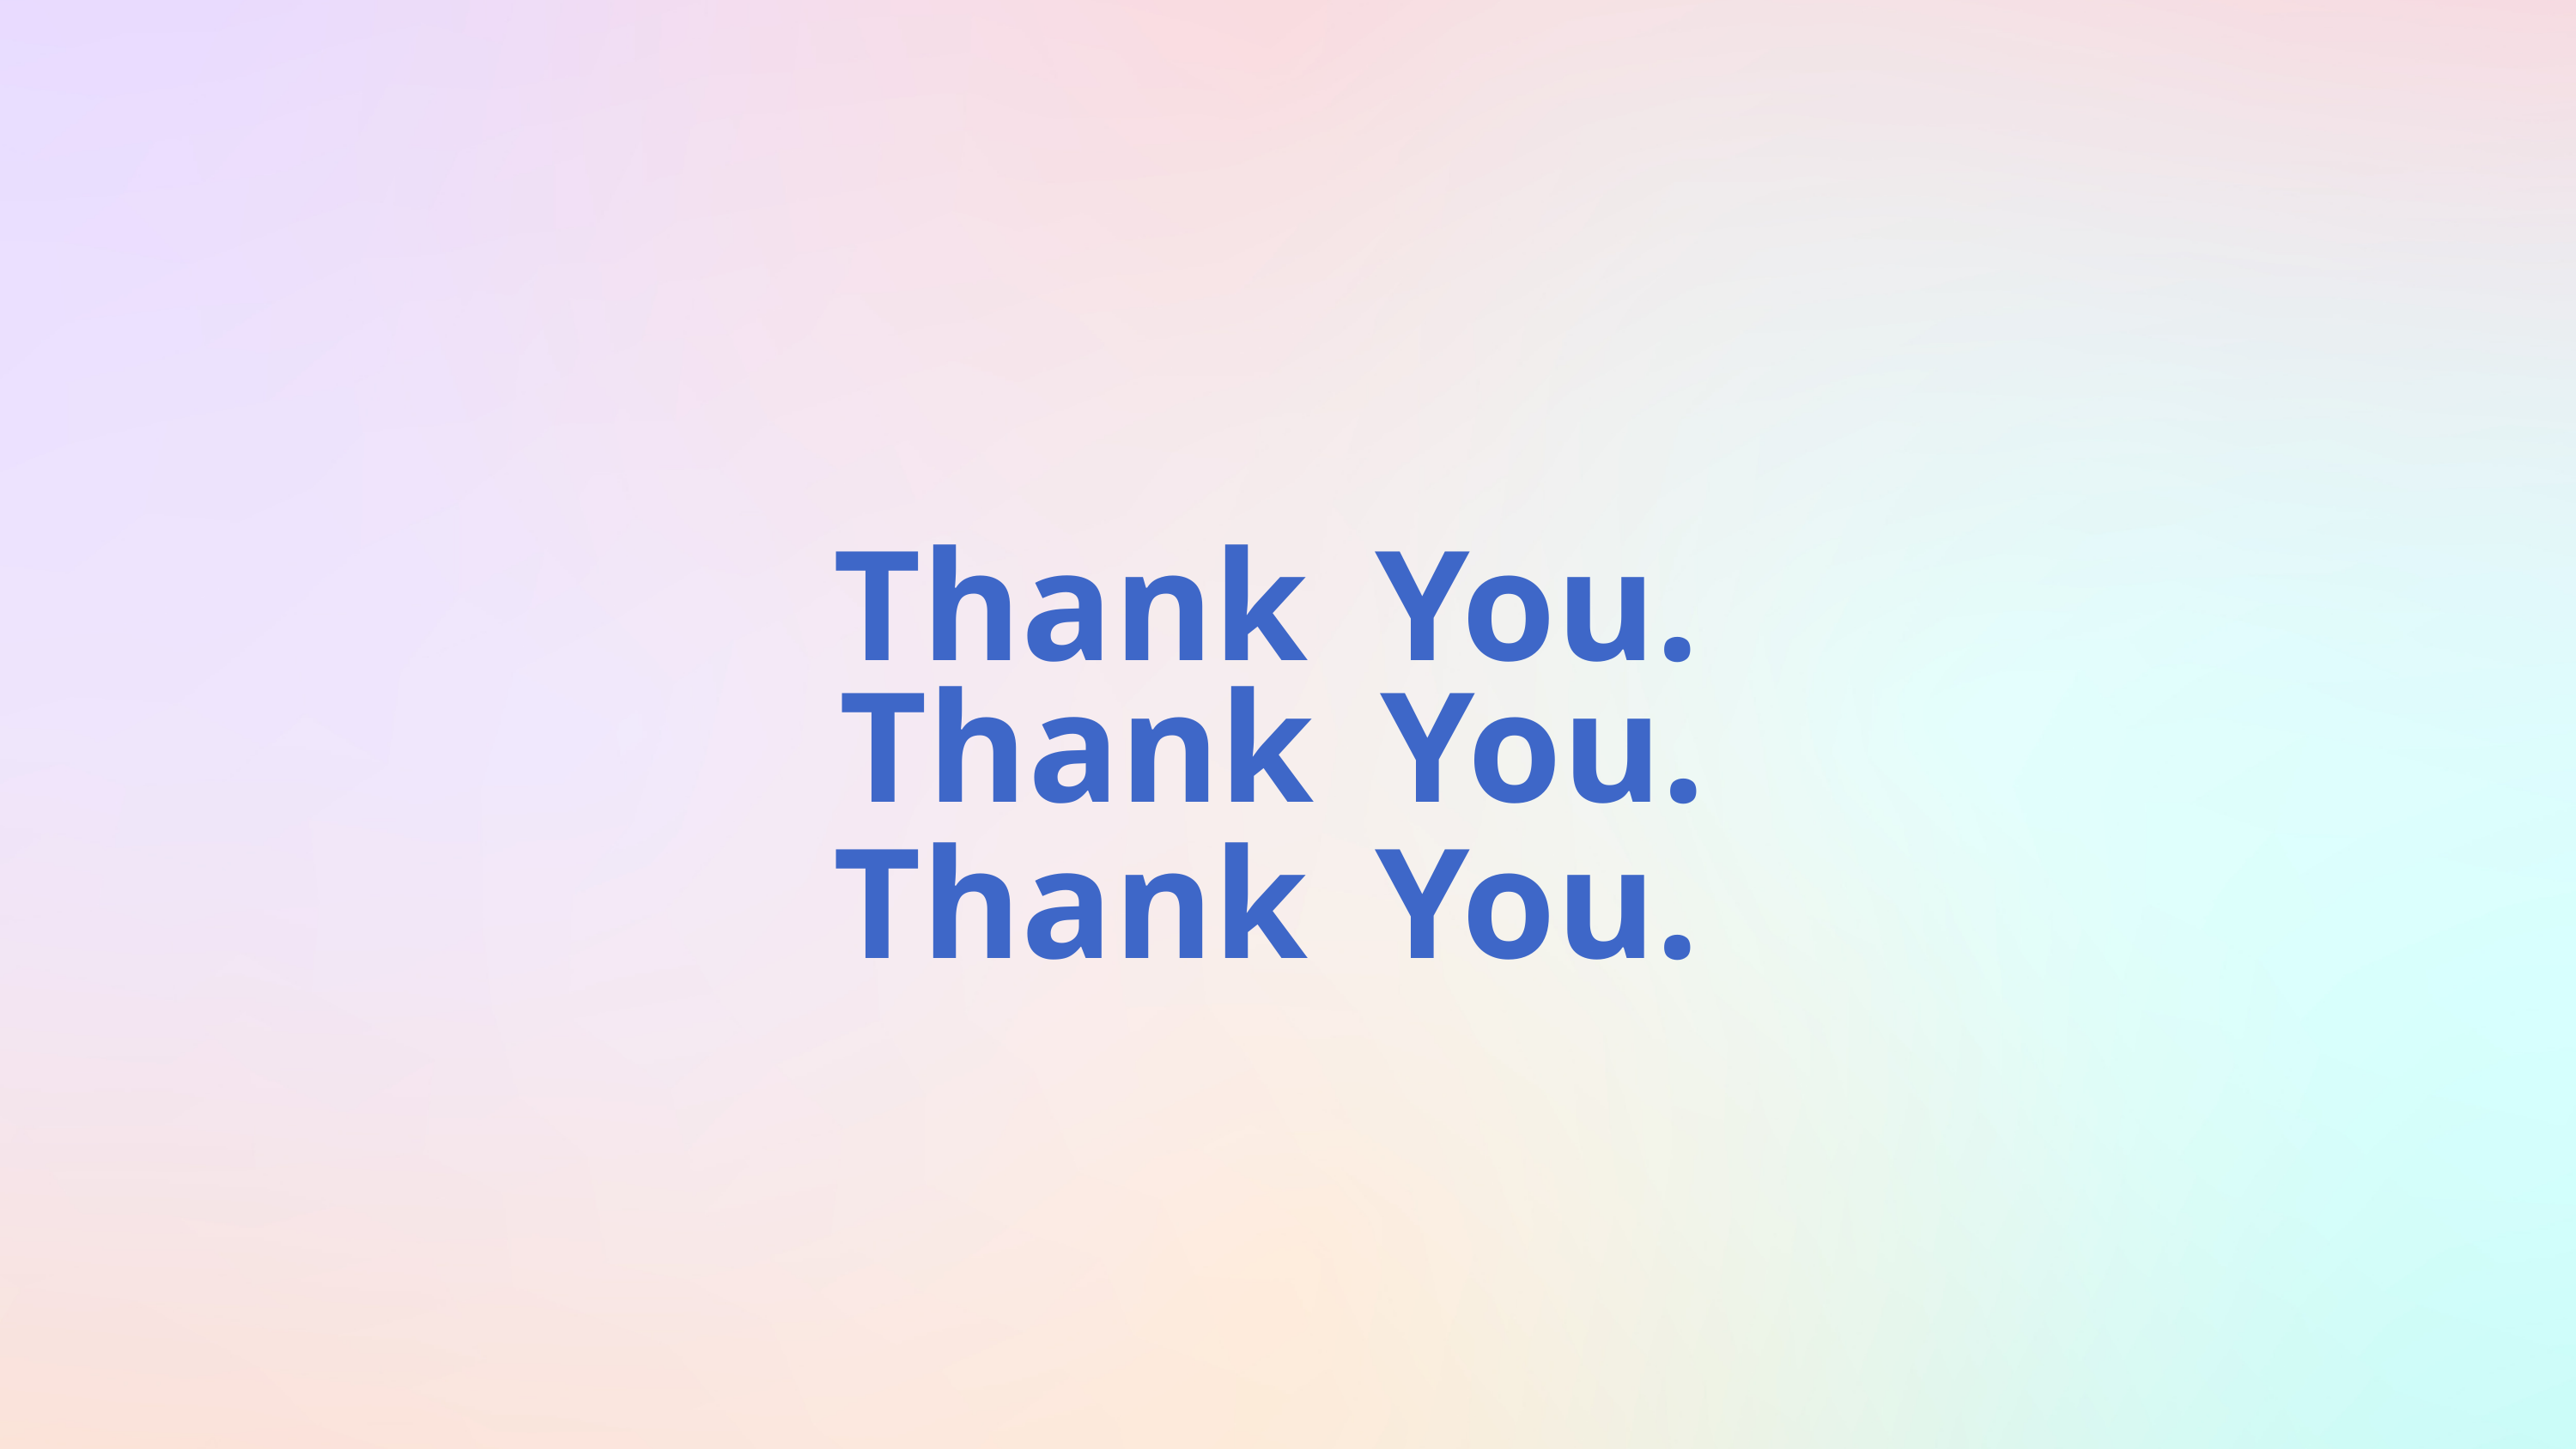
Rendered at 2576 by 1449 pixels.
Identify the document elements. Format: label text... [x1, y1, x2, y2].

text_box Thank [839, 697, 1381, 833]
text_box You. [1375, 555, 1786, 691]
text_box You. [1375, 853, 1786, 990]
text_box You. [1381, 697, 1792, 833]
text_box Thank [833, 555, 1375, 691]
text_box Thank [833, 853, 1375, 990]
text_box [0, 0, 2576, 1449]
